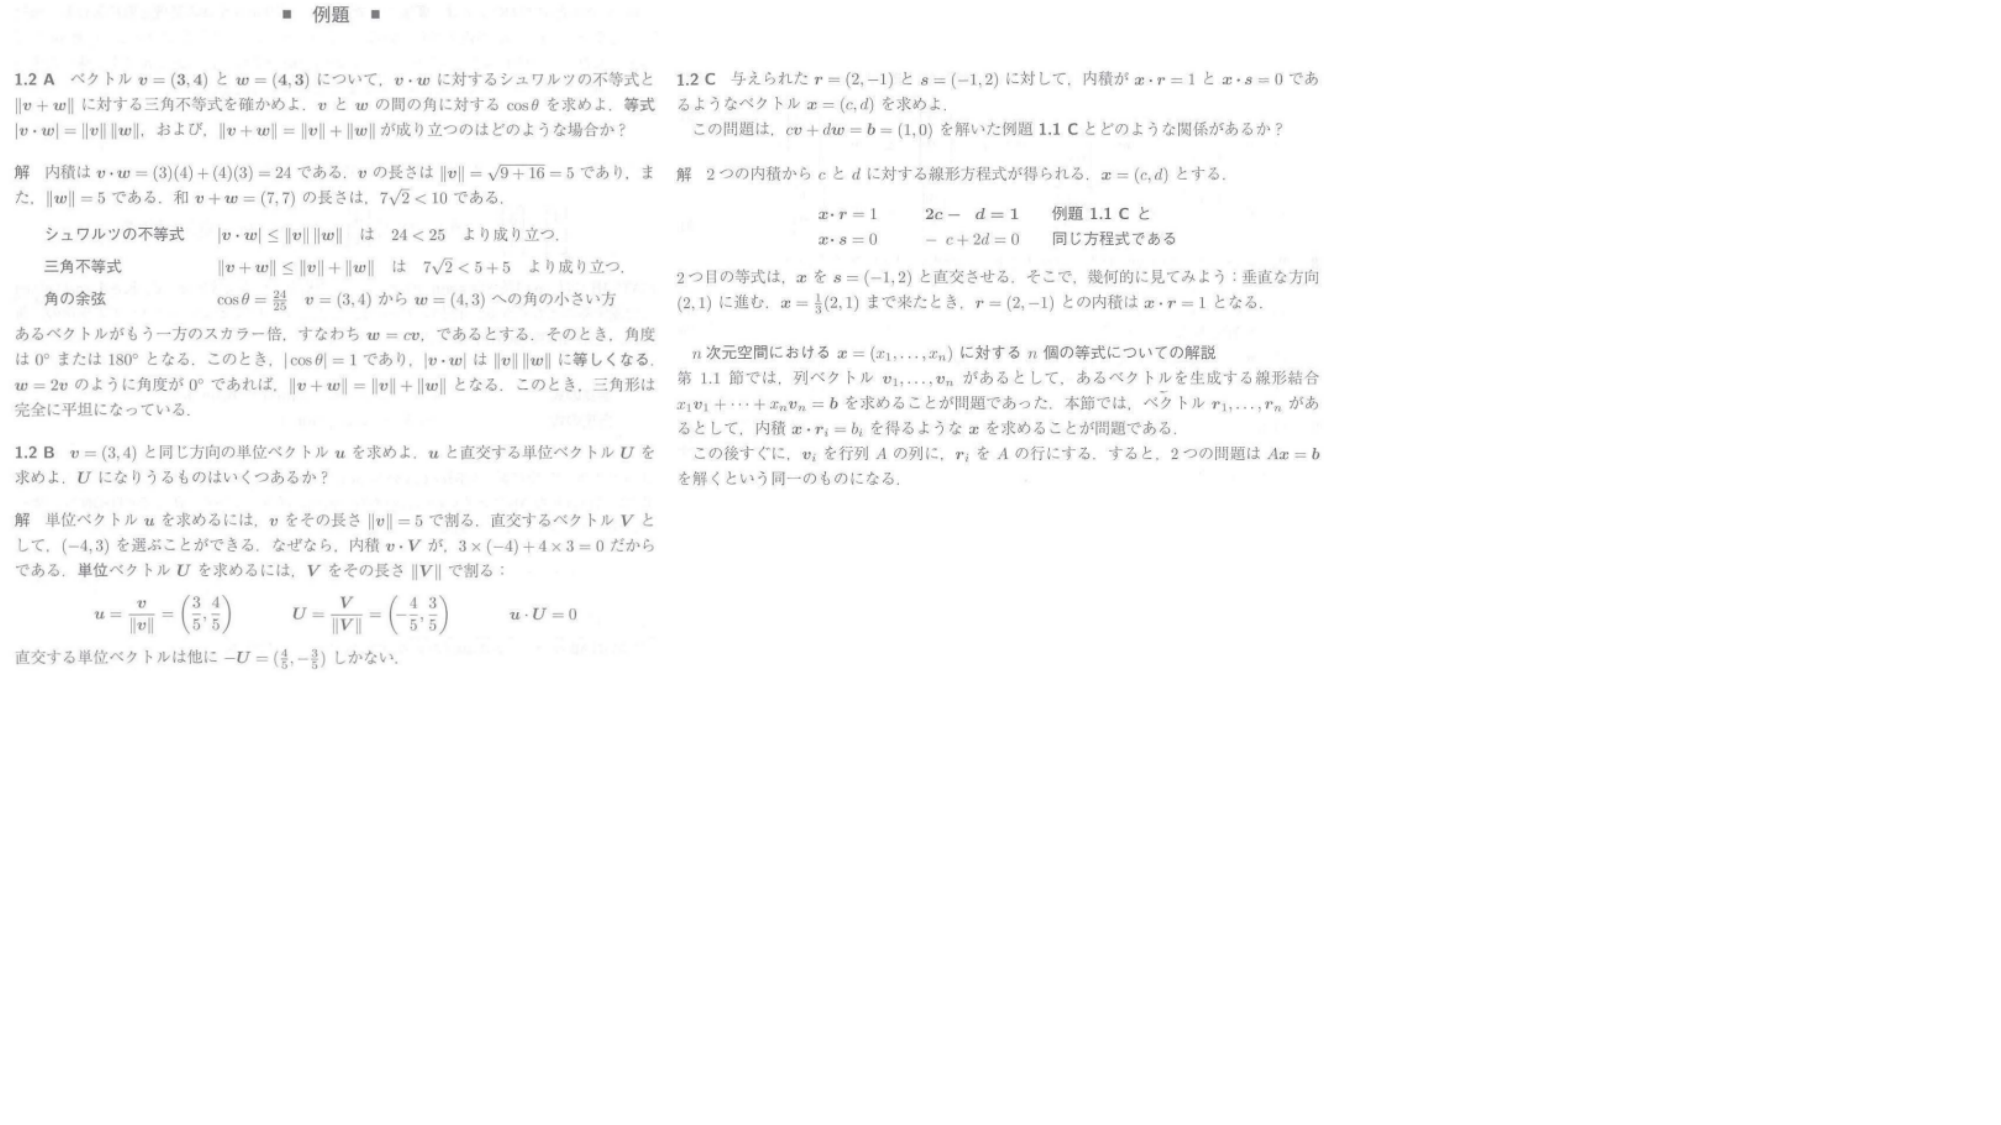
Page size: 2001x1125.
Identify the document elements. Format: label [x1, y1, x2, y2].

picture [0, 0, 659, 679]
picture [674, 65, 1328, 490]
